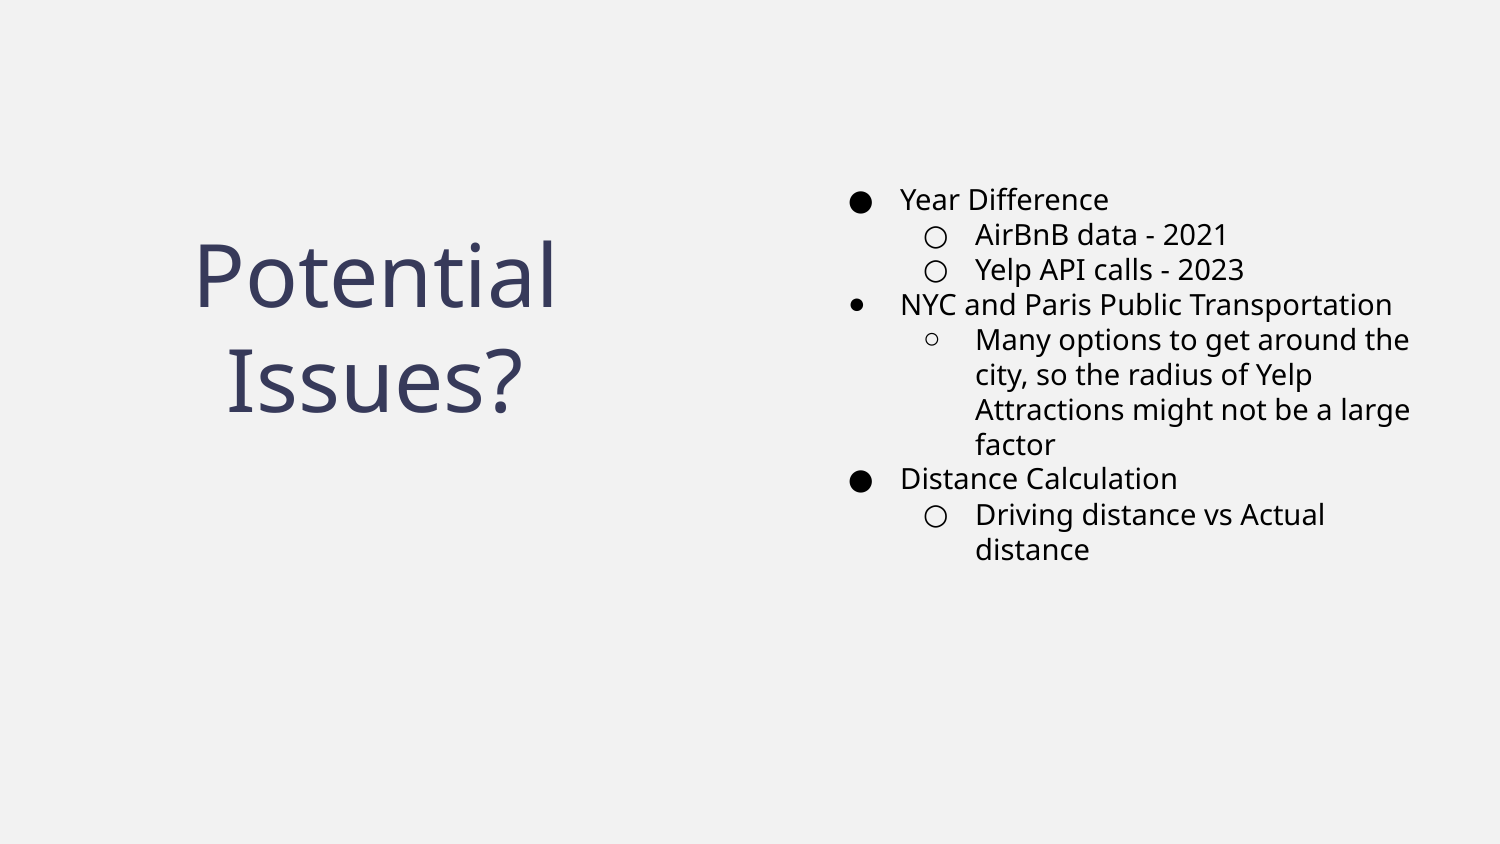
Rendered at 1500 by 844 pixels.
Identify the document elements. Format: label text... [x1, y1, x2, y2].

title Potential Issues? [43, 202, 708, 446]
list Year Difference AirBnB data - 2021 Yelp API calls - 2023 NYC and Paris Public Transportation Many options to get around the city, so the radius of Yelp Attractions might not be a large factor Distance Calculation Driving distance vs Actual distance [810, 118, 1440, 725]
